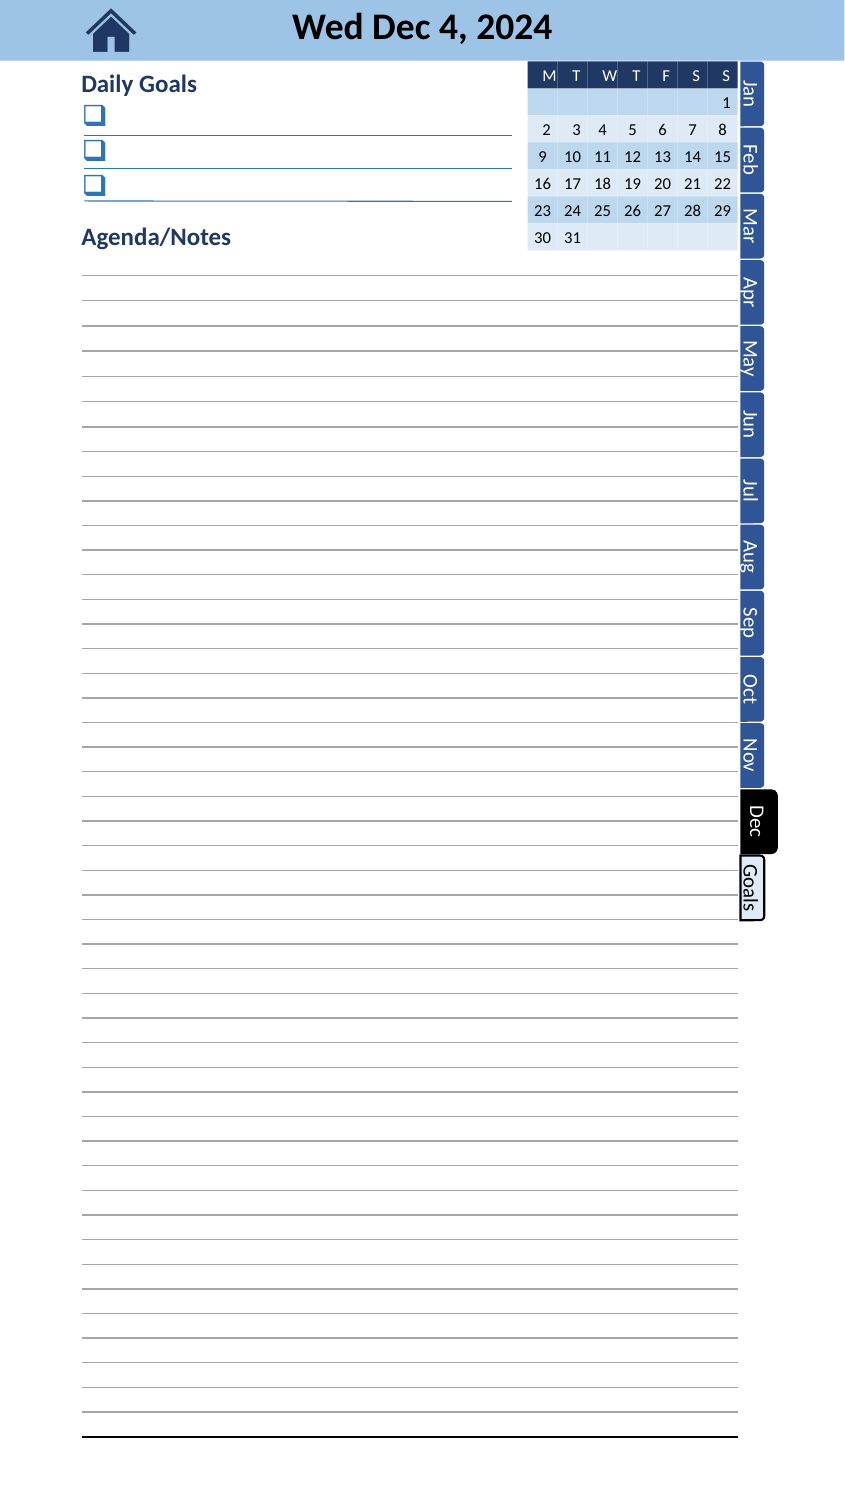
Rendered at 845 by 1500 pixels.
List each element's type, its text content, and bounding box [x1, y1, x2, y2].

list Wed Dec 4, 2024 [190, 0, 655, 61]
picture [82, 1, 140, 59]
